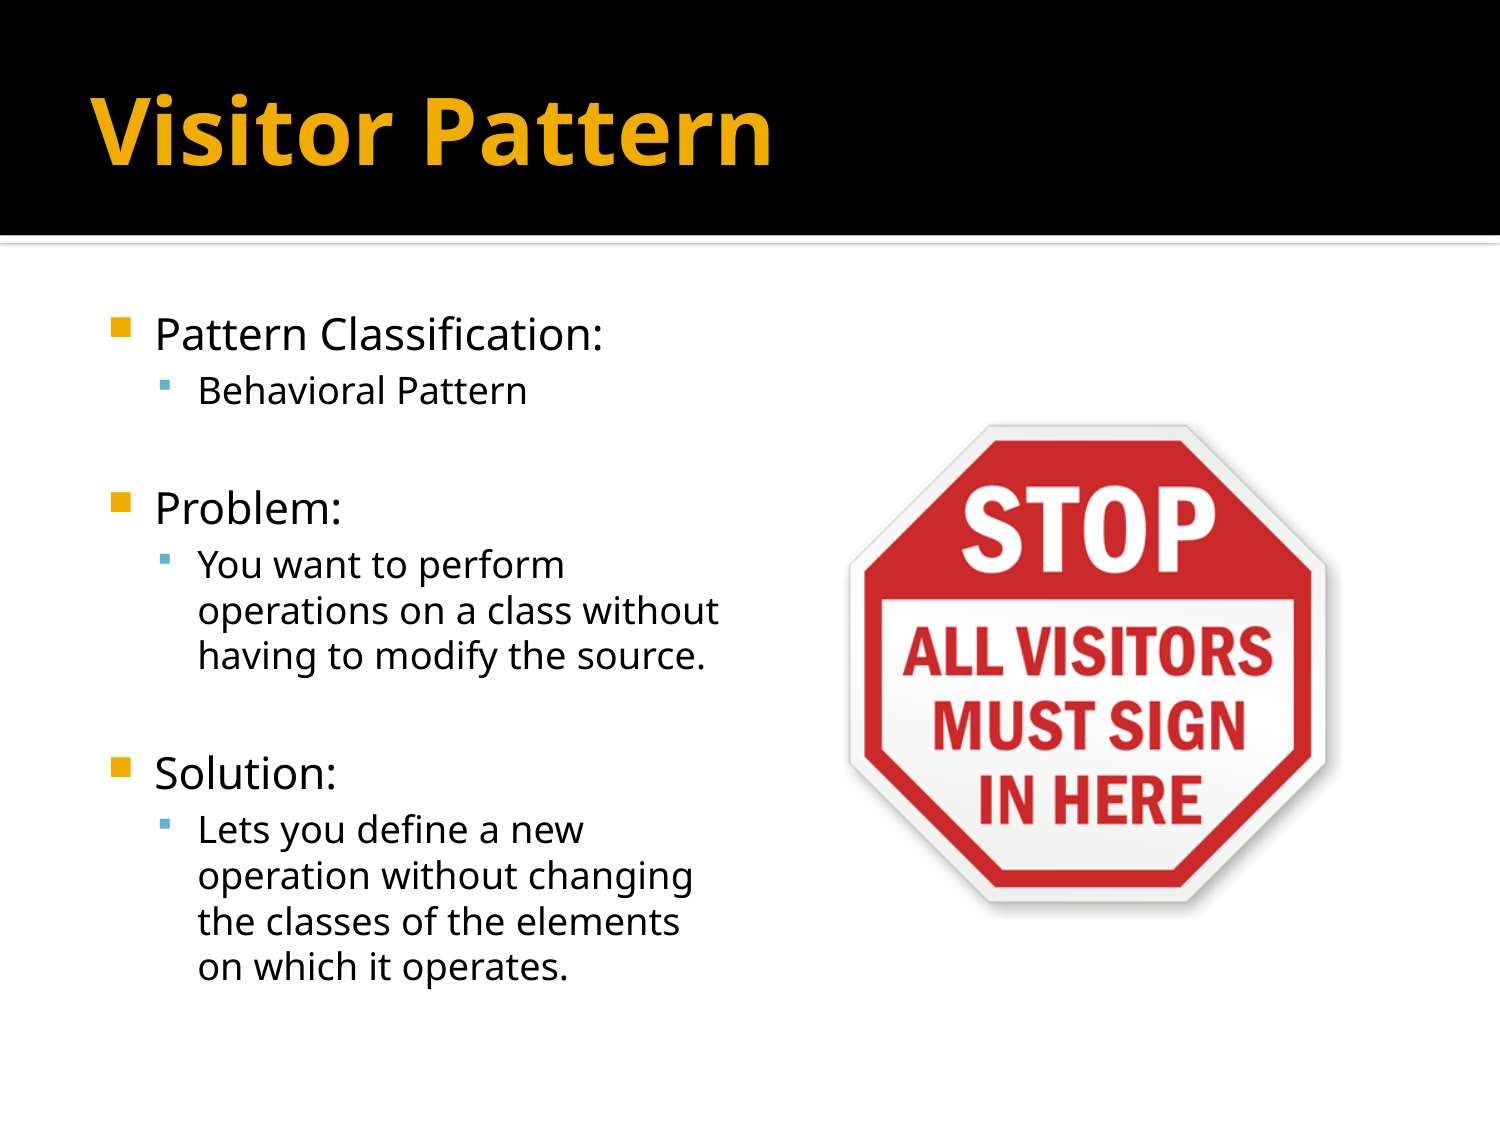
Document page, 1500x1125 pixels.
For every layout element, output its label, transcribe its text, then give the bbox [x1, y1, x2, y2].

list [843, 420, 1344, 921]
title Visitor Pattern [75, 24, 1425, 231]
list Pattern Classification: Behavioral Pattern Problem: You want to perform operations on a class without having to modify the source. Solution: Lets you define a new operation without changing the classes of the elements on which it operates. [75, 291, 738, 1050]
